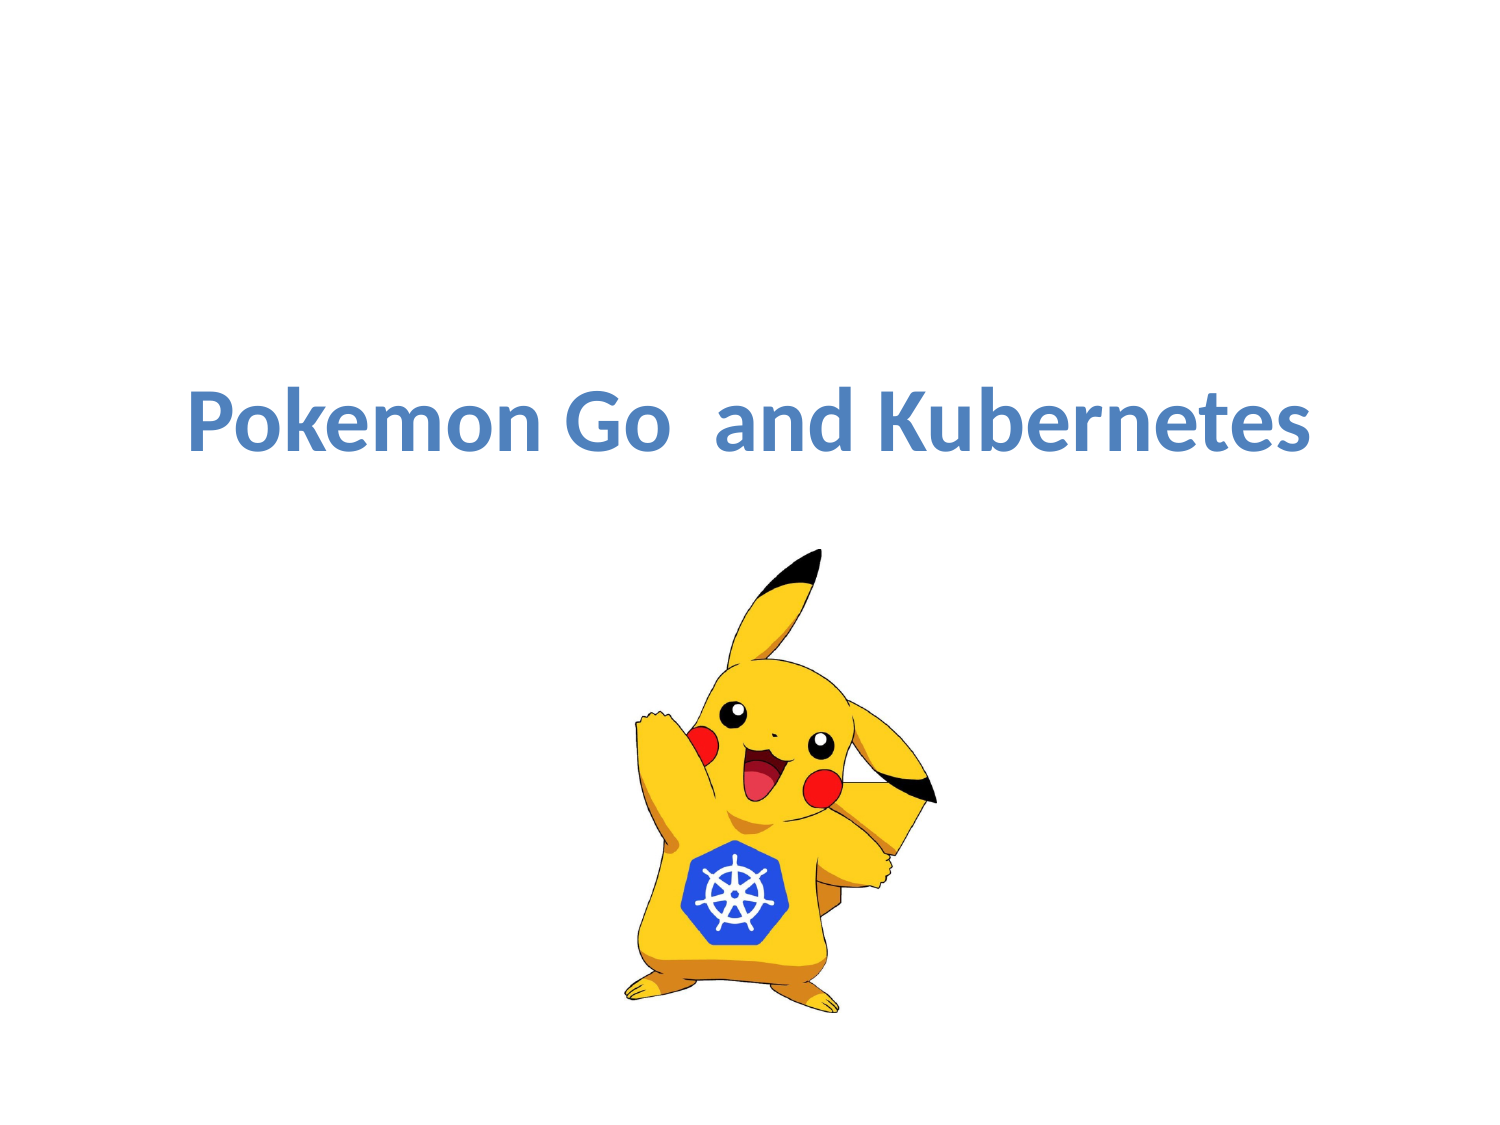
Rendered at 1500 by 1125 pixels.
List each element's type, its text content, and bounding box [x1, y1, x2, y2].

picture [624, 549, 937, 1013]
title Pokemon Go and Kubernetes [112, 349, 1388, 591]
